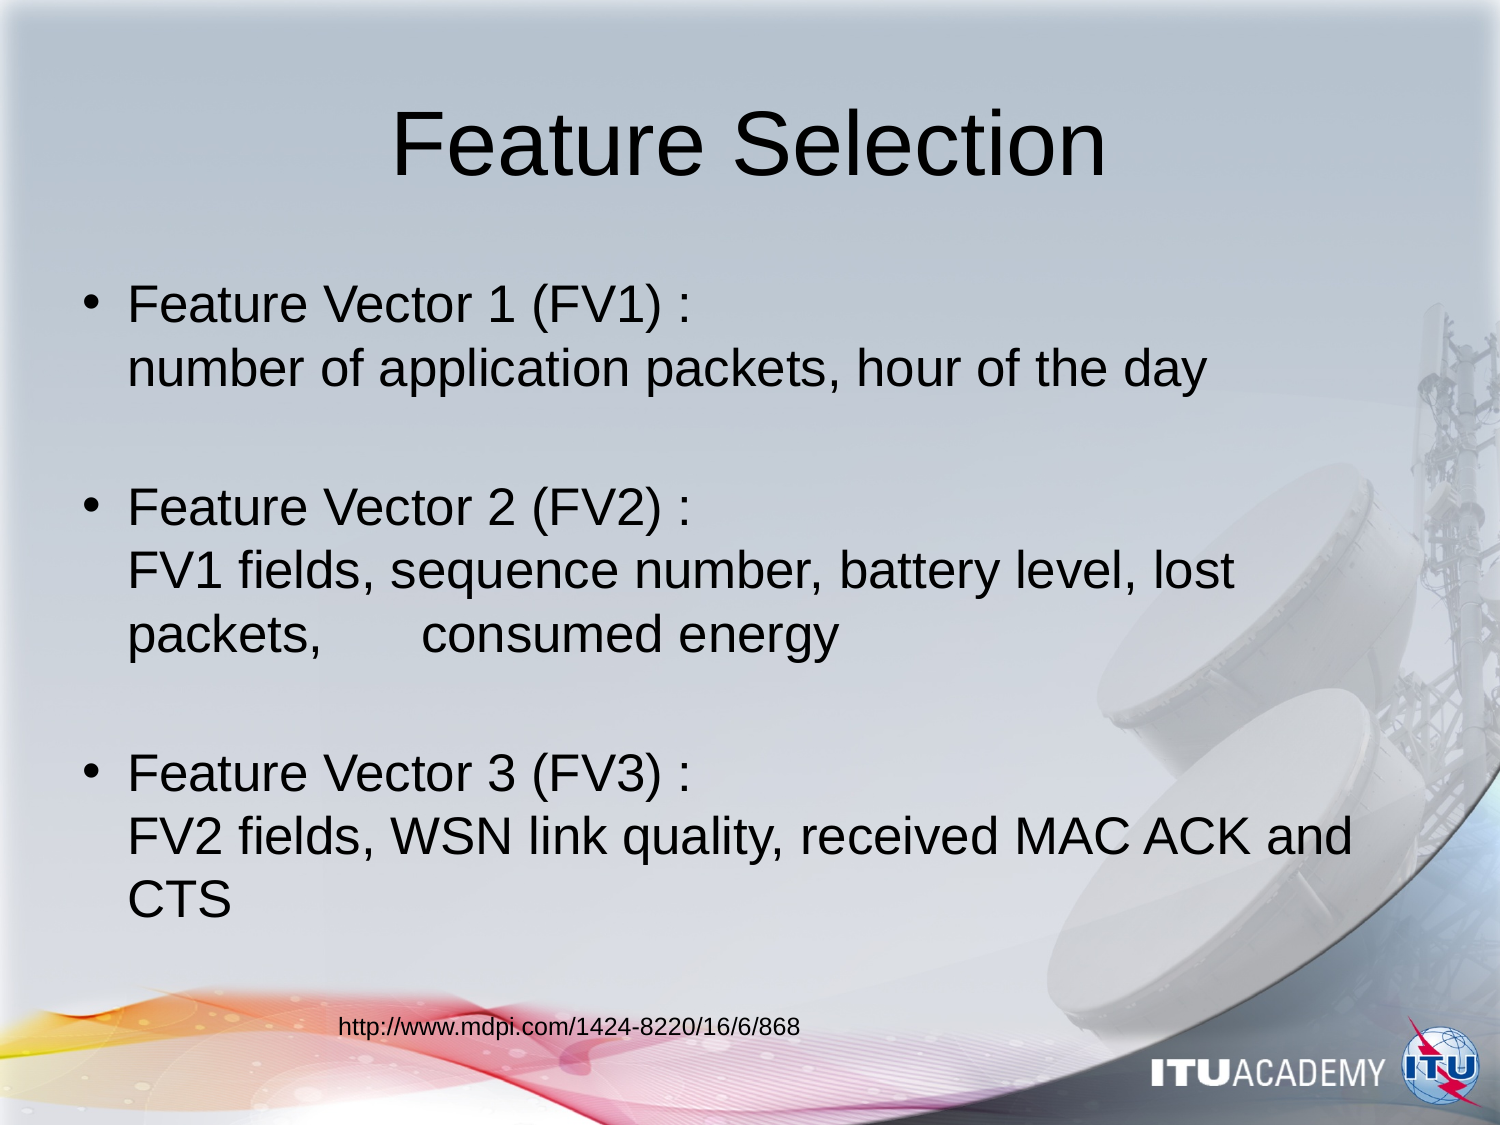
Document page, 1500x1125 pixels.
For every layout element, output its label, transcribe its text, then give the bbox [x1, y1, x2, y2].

list Feature Vector 1 (FV1) : number of application packets, hour of the day Feature Vector 2 (FV2) : FV1 fields, sequence number, battery level, lost packets, consumed energy Feature Vector 3 (FV3) : FV2 fields, WSN link quality, received MAC ACK and CTS [74, 261, 1426, 1006]
picture [0, 0, 1500, 1125]
text_box http://www.mdpi.com/1424-8220/16/6/868 [330, 972, 810, 1049]
title Feature Selection [74, 44, 1426, 234]
